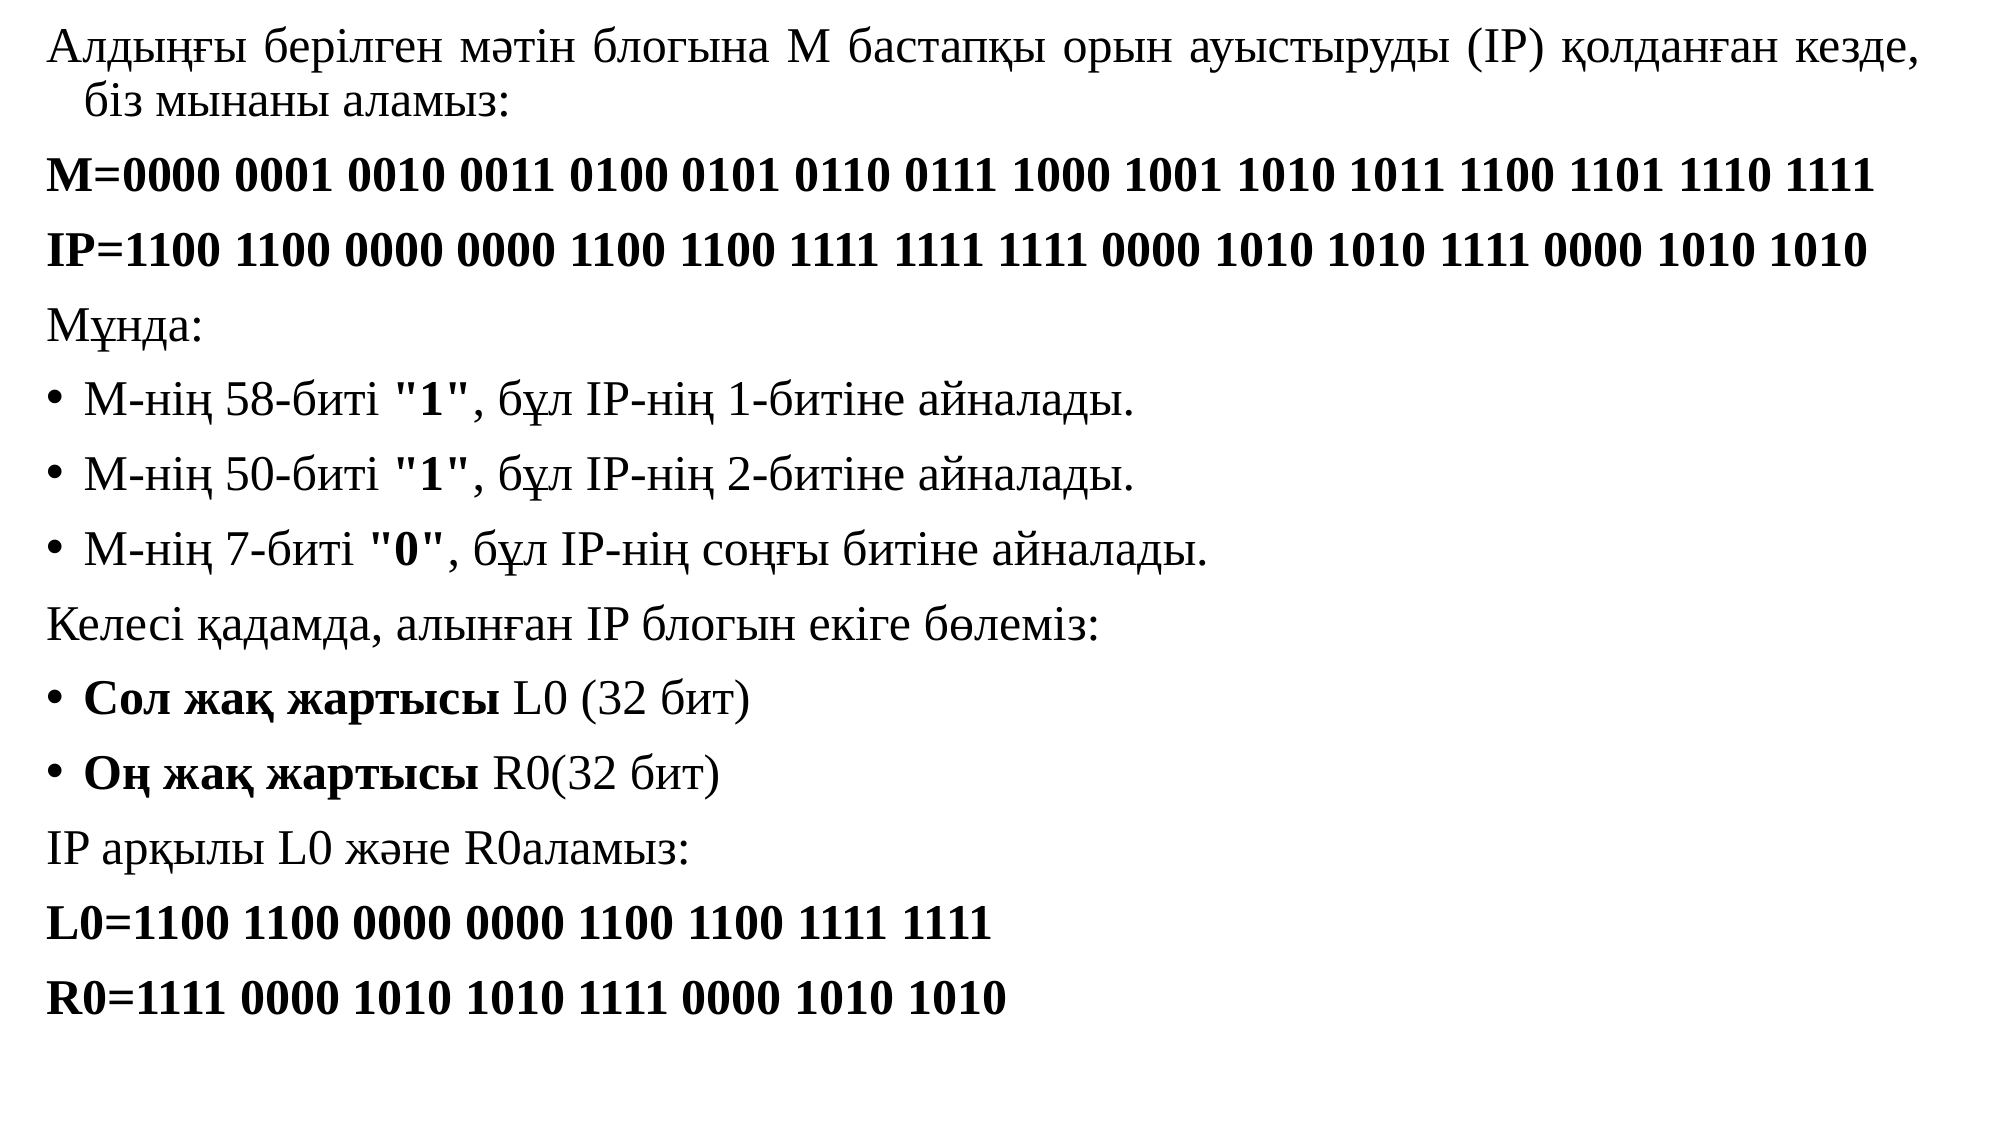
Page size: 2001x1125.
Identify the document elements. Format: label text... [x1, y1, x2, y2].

list Алдыңғы берілген мәтін блогына M бастапқы орын ауыстыруды (IP) қолданған кезде, біз мынаны аламыз: M=0000 0001 0010 0011 0100 0101 0110 0111 1000 1001 1010 1011 1100 1101 1110 1111 IP=1100 1100 0000 0000 1100 1100 1111 1111 1111 0000 1010 1010 1111 0000 1010 1010 Мұнда: M-нің 58-биті "1", бұл IP-нің 1-битіне айналады. M-нің 50-биті "1", бұл IP-нің 2-битіне айналады. M-нің 7-биті "0", бұл IP-нің соңғы битіне айналады. Келесі қадамда, алынған IP блогын екіге бөлеміз: Сол жақ жартысы L0​ (32 бит) Оң жақ жартысы R0(32 бит) IP арқылы L0 және R0аламыз: L0=1100 1100 0000 0000 1100 1100 1111 1111 R0=1111 0000 1010 1010 1111 0000 1010 1010 [31, 11, 1936, 1074]
